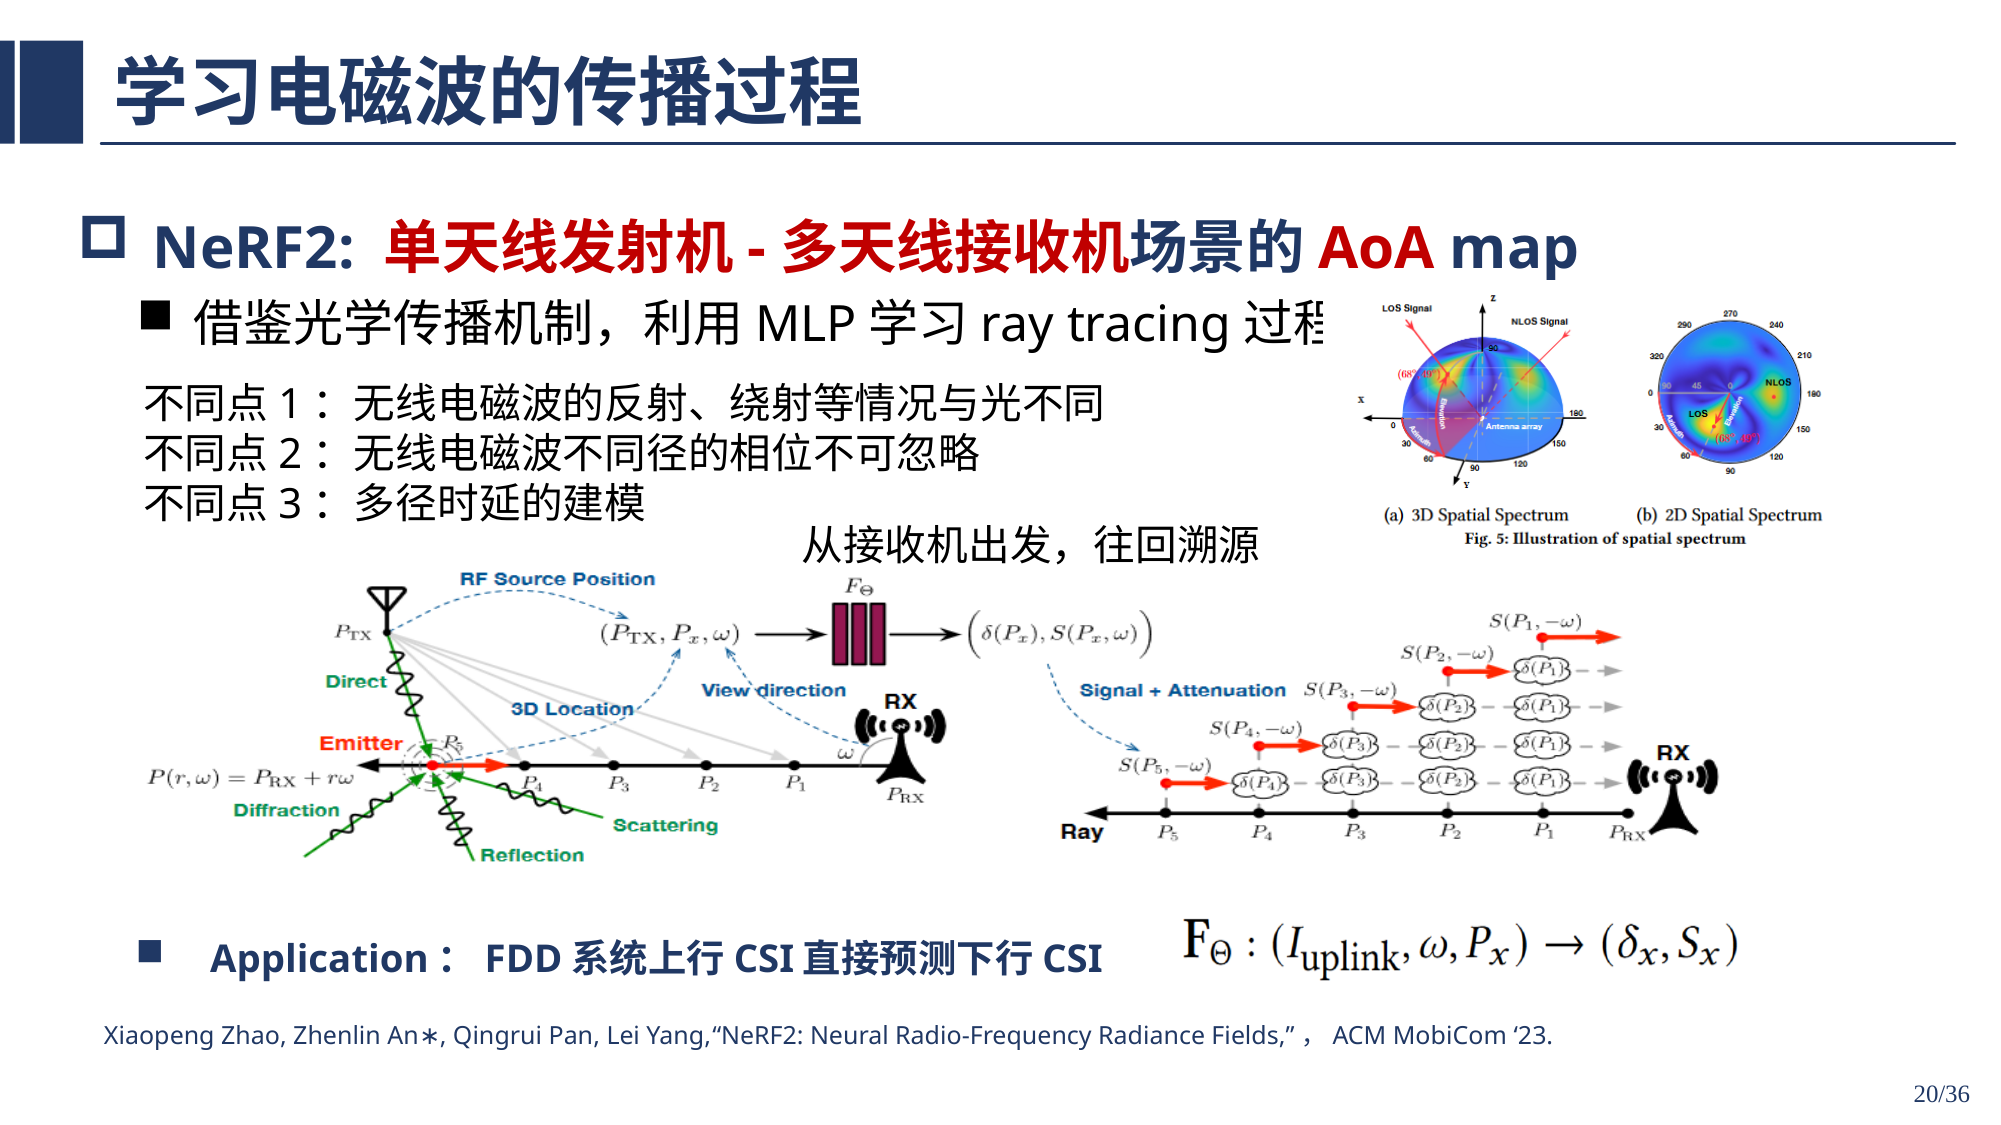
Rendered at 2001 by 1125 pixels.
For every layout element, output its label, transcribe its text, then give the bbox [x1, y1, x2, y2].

text_box NeRF2: 单天线发射机-多天线接收机场景的AoA map [62, 167, 1943, 302]
text_box Application：FDD系统上行CSI直接预测下行CSI [120, 903, 1214, 988]
text_box 不同点1：无线电磁波的反射、绕射等情况与光不同 不同点2：无线电磁波不同径的相位不可忽略 不同点3：多径时延的建模 [128, 369, 1137, 534]
picture [113, 280, 1860, 864]
title 学习电磁波的传播过程 [98, 35, 1592, 156]
picture [1178, 901, 1745, 987]
slide_number 20/36 [1535, 1062, 1986, 1123]
text_box 借鉴光学传播机制，利用MLP学习ray tracing过程 [122, 284, 1322, 360]
text_box Xiaopeng Zhao, Zhenlin An∗, Qingrui Pan, Lei Yang,“NeRF2: Neural Radio-Frequency Radiance Fields,”，ACM MobiCom ‘23. [89, 997, 1950, 1063]
text_box 从接收机出发，往回溯源 [786, 511, 1322, 549]
